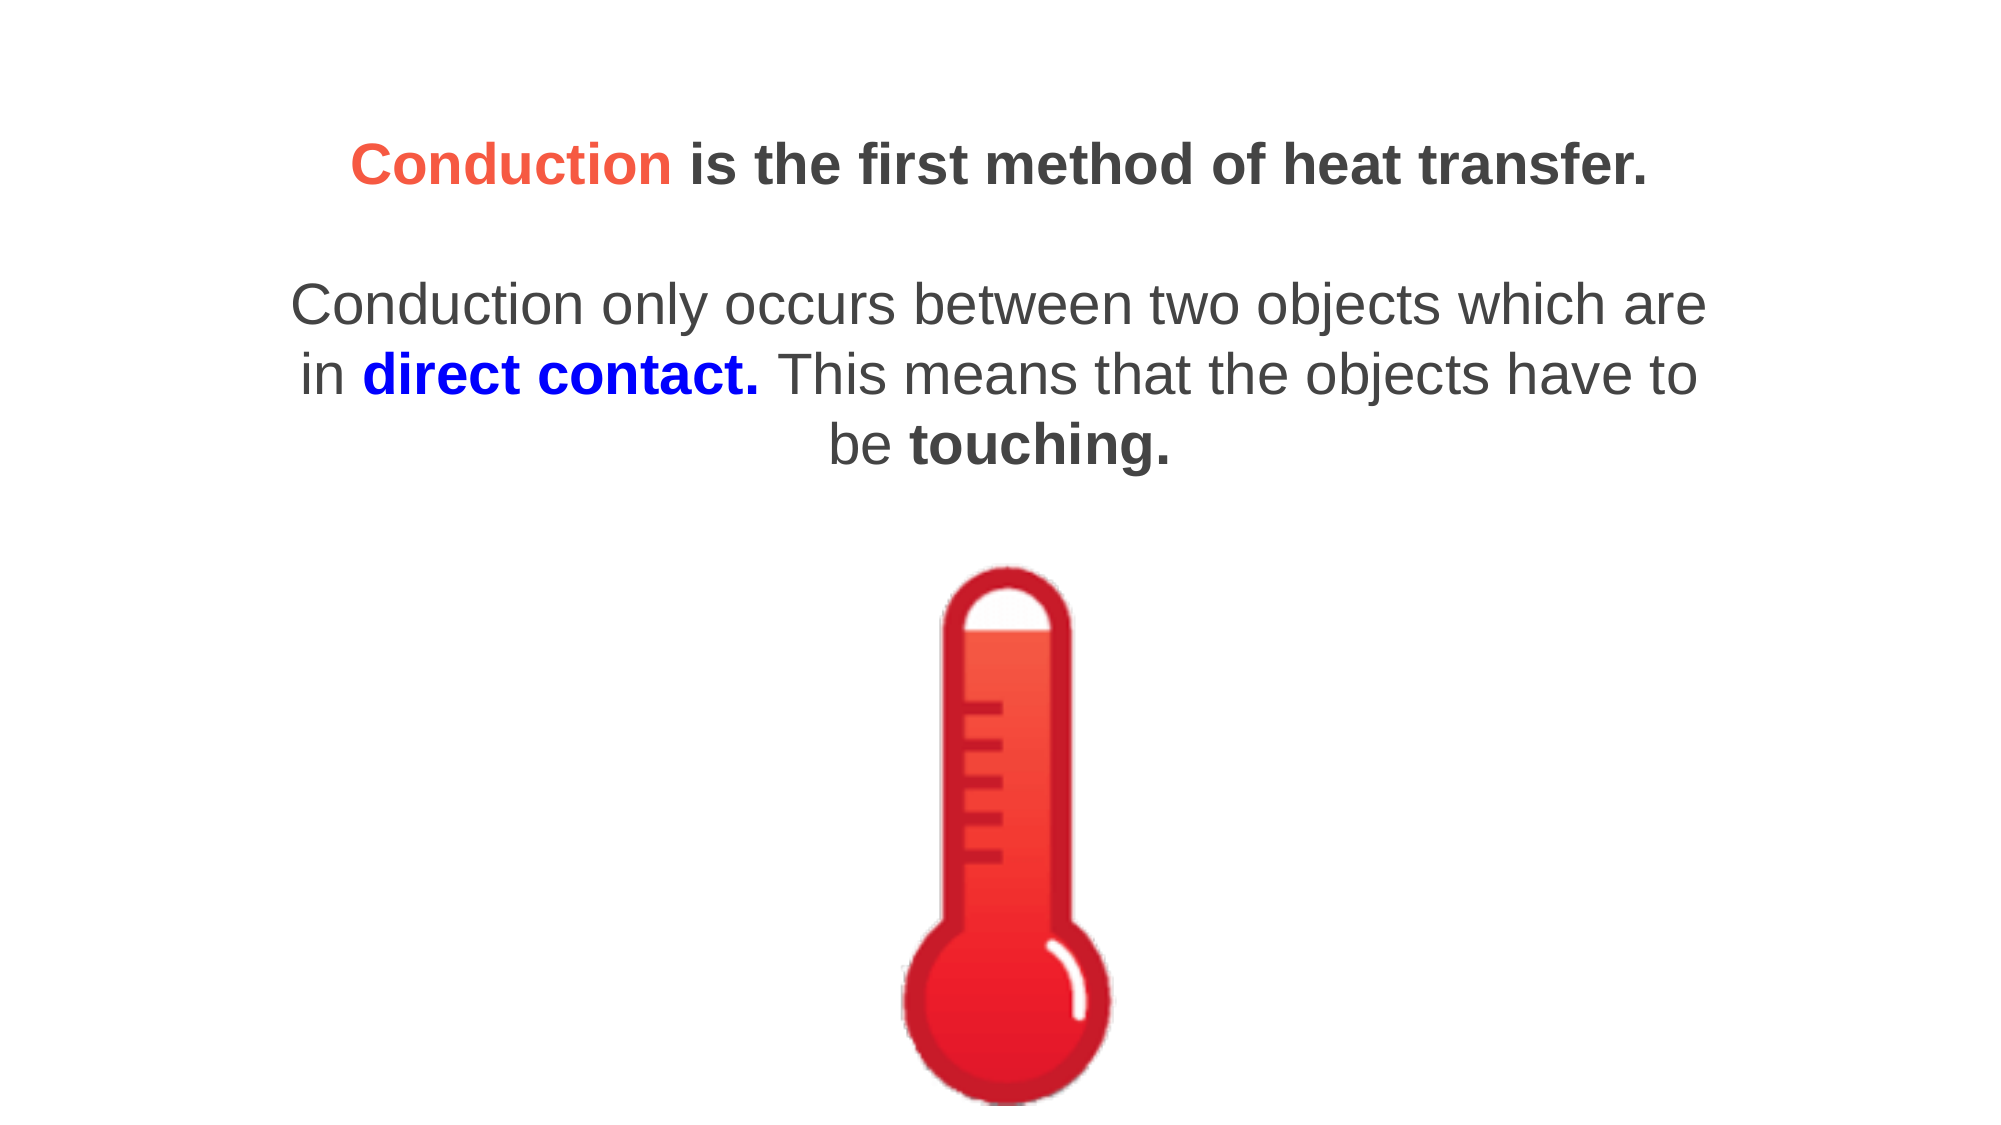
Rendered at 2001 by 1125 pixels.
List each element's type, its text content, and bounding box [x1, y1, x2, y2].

text_box Conduction is the first method of heat transfer. Conduction only occurs between two objects which are in direct contact. This means that the objects have to be touching. [184, 118, 1816, 484]
picture [875, 562, 1125, 1106]
